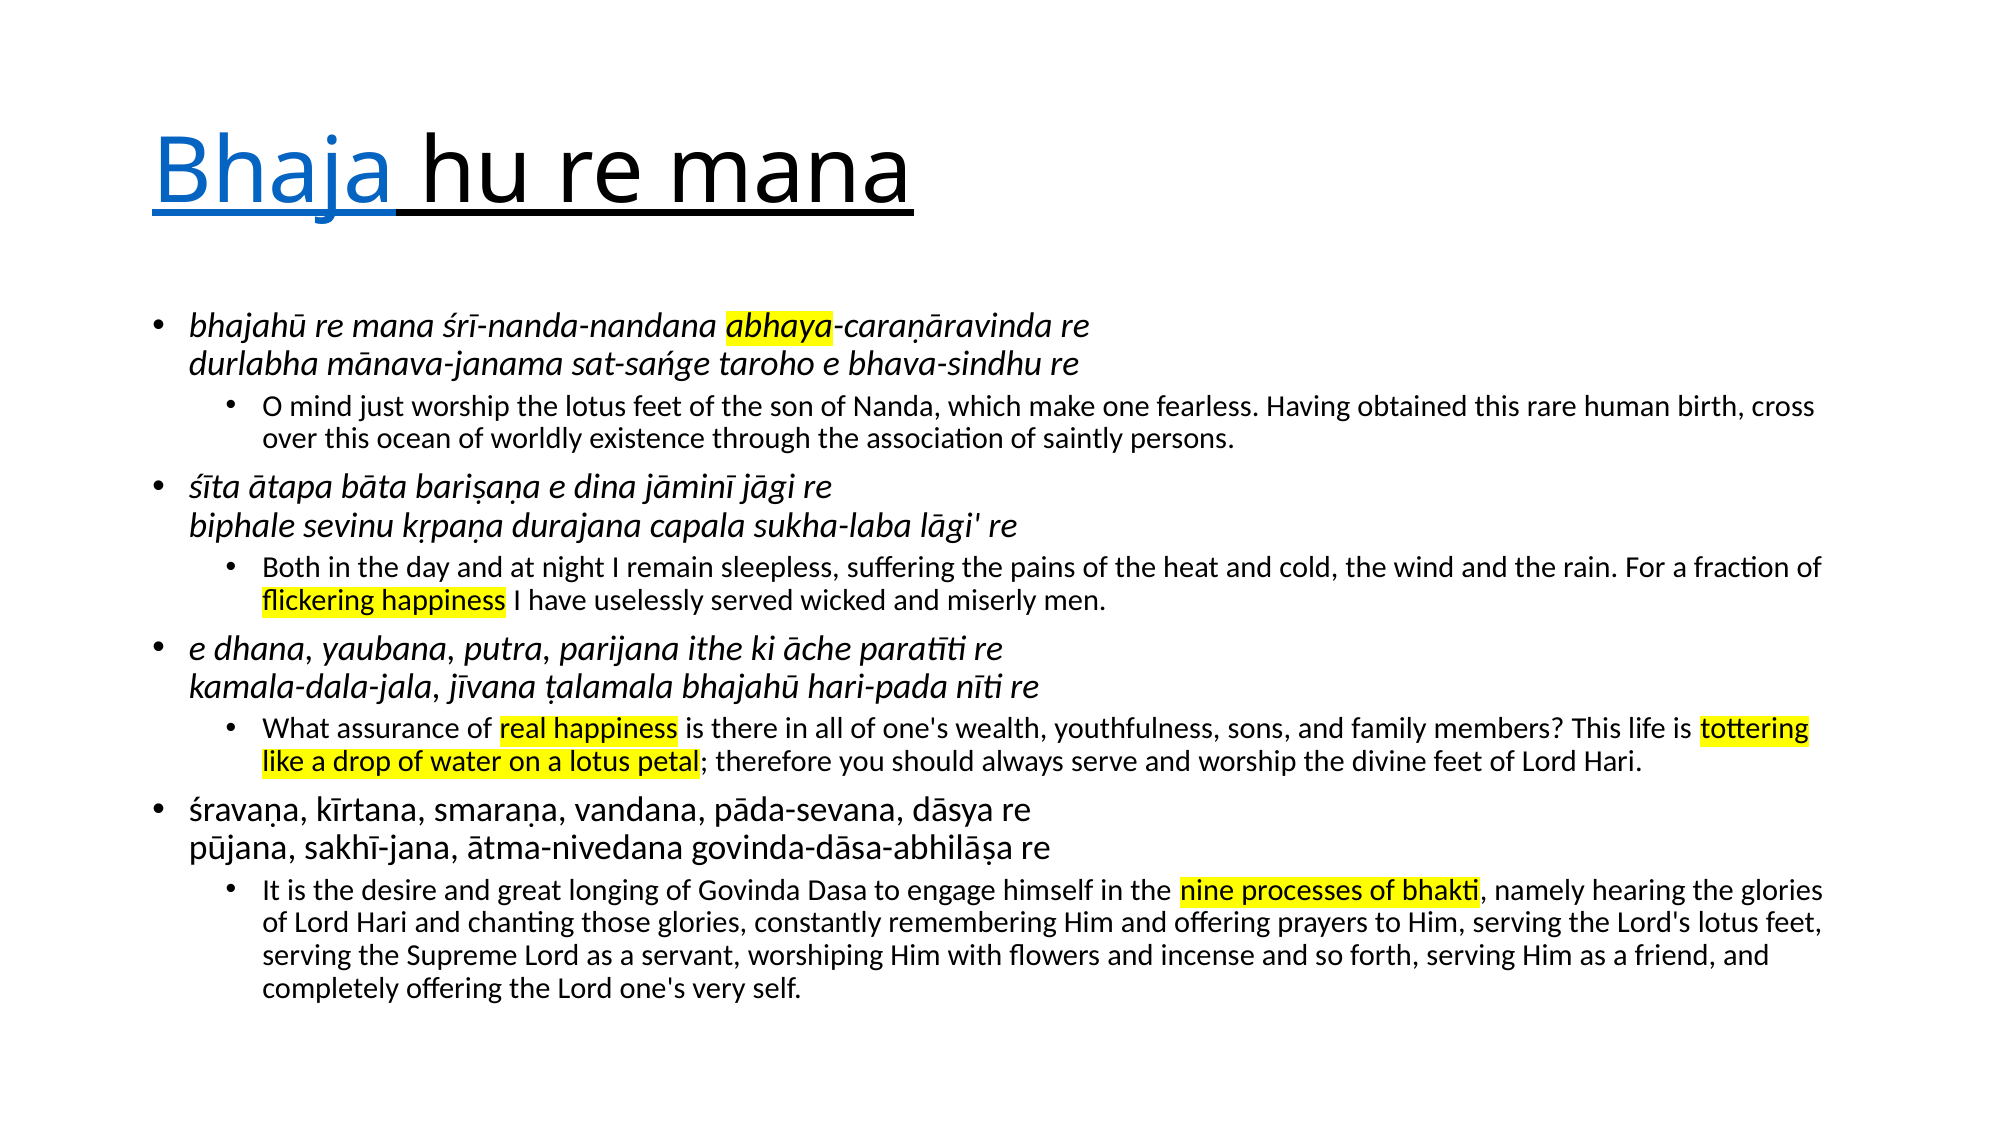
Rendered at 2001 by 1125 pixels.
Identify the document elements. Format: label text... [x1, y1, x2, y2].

list bhajahū re mana śrī-nanda-nandana abhaya-caraṇāravinda re durlabha mānava-janama sat-sańge taroho e bhava-sindhu re O mind just worship the lotus feet of the son of Nanda, which make one fearless. Having obtained this rare human birth, cross over this ocean of worldly existence through the association of saintly persons. śīta ātapa bāta bariṣaṇa e dina jāminī jāgi re biphale sevinu kṛpaṇa durajana capala sukha-laba lāgi' re Both in the day and at night I remain sleepless, suffering the pains of the heat and cold, the wind and the rain. For a fraction of flickering happiness I have uselessly served wicked and miserly men. e dhana, yaubana, putra, parijana ithe ki āche paratīti re kamala-dala-jala, jīvana ṭalamala bhajahū hari-pada nīti re What assurance of real happiness is there in all of one's wealth, youthfulness, sons, and family members? This life is tottering like a drop of water on a lotus petal; therefore you should always serve and worship the divine feet of Lord Hari. śravaṇa, kīrtana, smaraṇa, vandana, pāda-sevana, dāsya re pūjana, sakhī-jana, ātma-nivedana govinda-dāsa-abhilāṣa re It is the desire and great longing of Govinda Dasa to engage himself in the nine processes of bhakti, namely hearing the glories of Lord Hari and chanting those glories, constantly remembering Him and offering prayers to Him, serving the Lord's lotus feet, serving the Supreme Lord as a servant, worshiping Him with flowers and incense and so forth, serving Him as a friend, and completely offering the Lord one's very self. [137, 299, 1863, 1014]
title Bhaja hu re mana [137, 59, 1863, 278]
